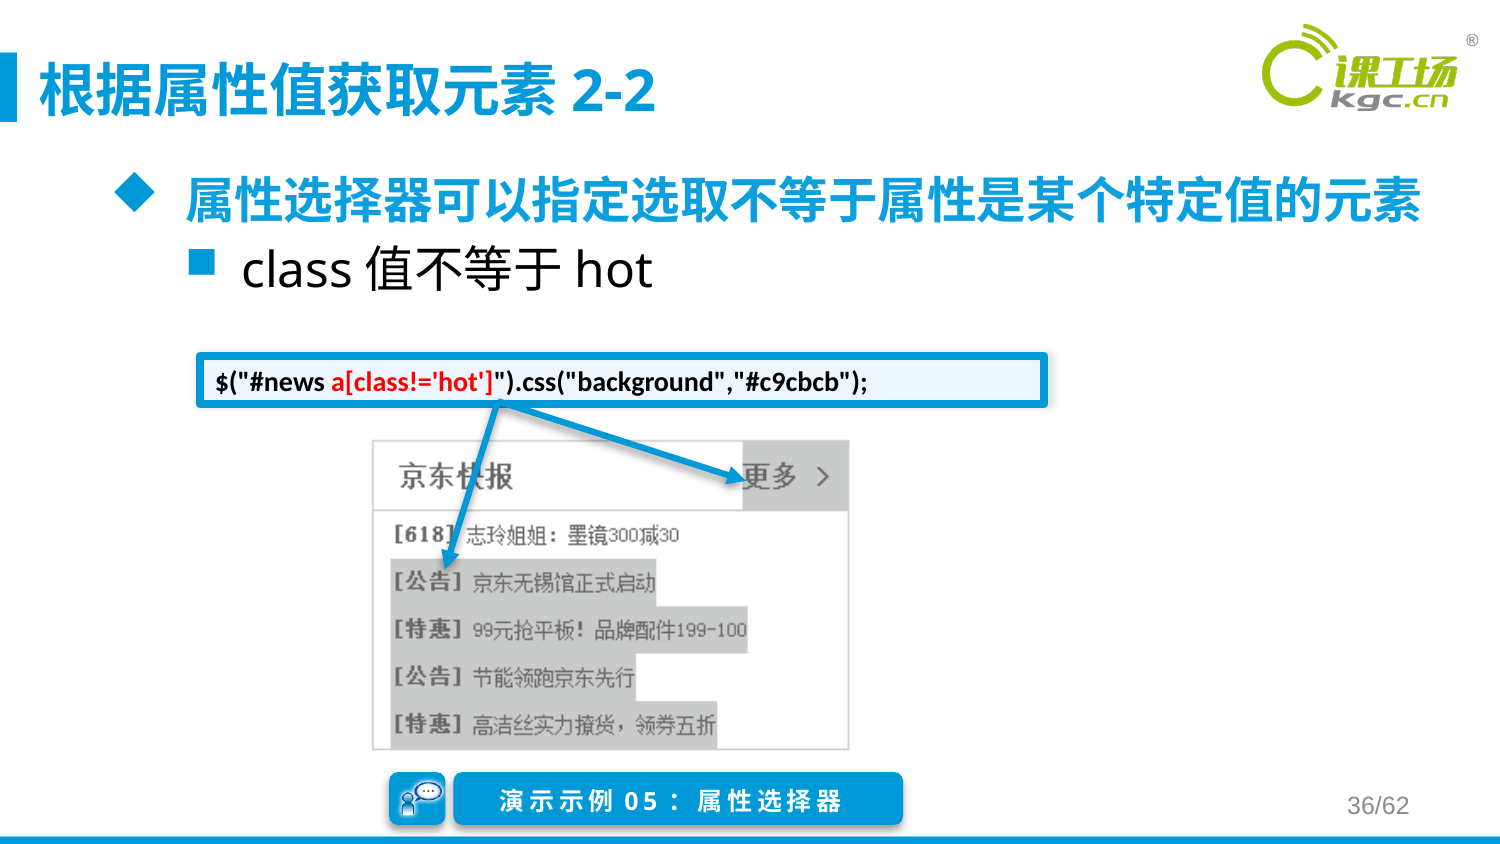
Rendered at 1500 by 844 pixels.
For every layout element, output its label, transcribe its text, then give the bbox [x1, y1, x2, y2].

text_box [444, 400, 499, 570]
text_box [499, 400, 747, 482]
slide_number 36/62 [1074, 782, 1425, 828]
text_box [388, 771, 904, 826]
title 根据属性值获取元素2-2 [37, 33, 1390, 151]
list 属性选择器可以指定选取不等于属性是某个特定值的元素 class值不等于hot [94, 160, 1463, 754]
picture [0, 0, 1500, 836]
text_box $("#news a[class!='hot']").css("background","#c9cbcb"); [199, 355, 1044, 405]
